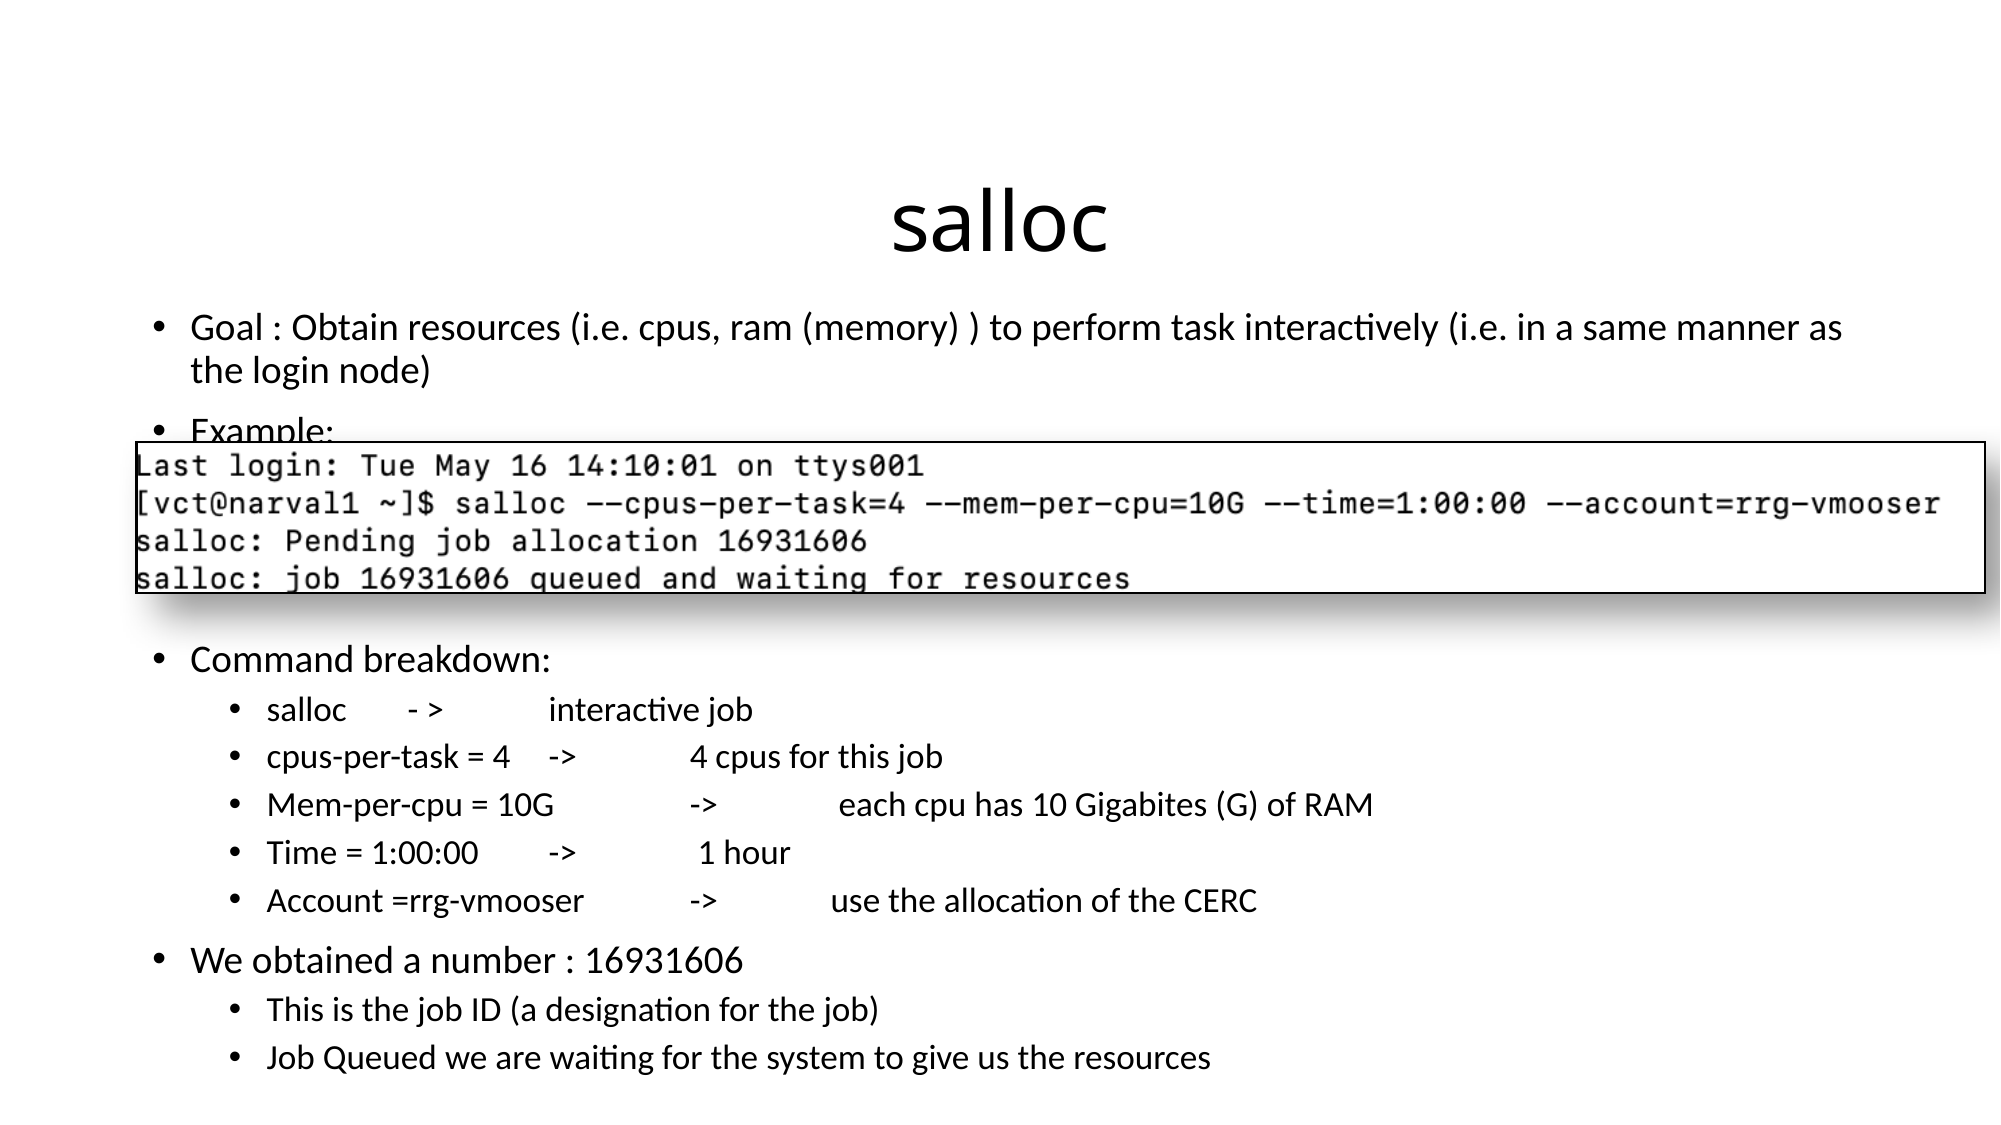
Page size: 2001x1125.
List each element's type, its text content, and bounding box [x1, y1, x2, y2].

list Goal : Obtain resources (i.e. cpus, ram (memory) ) to perform task interactively (i.e. in a same manner as the login node) Example: Command breakdown: salloc - > interactive job cpus-per-task = 4 -> 4 cpus for this job Mem-per-cpu = 10G -> each cpu has 10 Gigabites (G) of RAM Time = 1:00:00 -> 1 hour Account =rrg-vmooser -> use the allocation of the CERC We obtained a number : 16931606 This is the job ID (a designation for the job) Job Queued we are waiting for the system to give us the resources [137, 299, 1863, 441]
title salloc [137, 59, 1863, 278]
list Goal : Obtain resources (i.e. cpus, ram (memory) ) to perform task interactively (i.e. in a same manner as the login node) Example: Command breakdown: salloc - > interactive job cpus-per-task = 4 -> 4 cpus for this job Mem-per-cpu = 10G -> each cpu has 10 Gigabites (G) of RAM Time = 1:00:00 -> 1 hour Account =rrg-vmooser -> use the allocation of the CERC We obtained a number : 16931606 This is the job ID (a designation for the job) Job Queued we are waiting for the system to give us the resources [137, 618, 1863, 1086]
picture [137, 443, 1985, 593]
